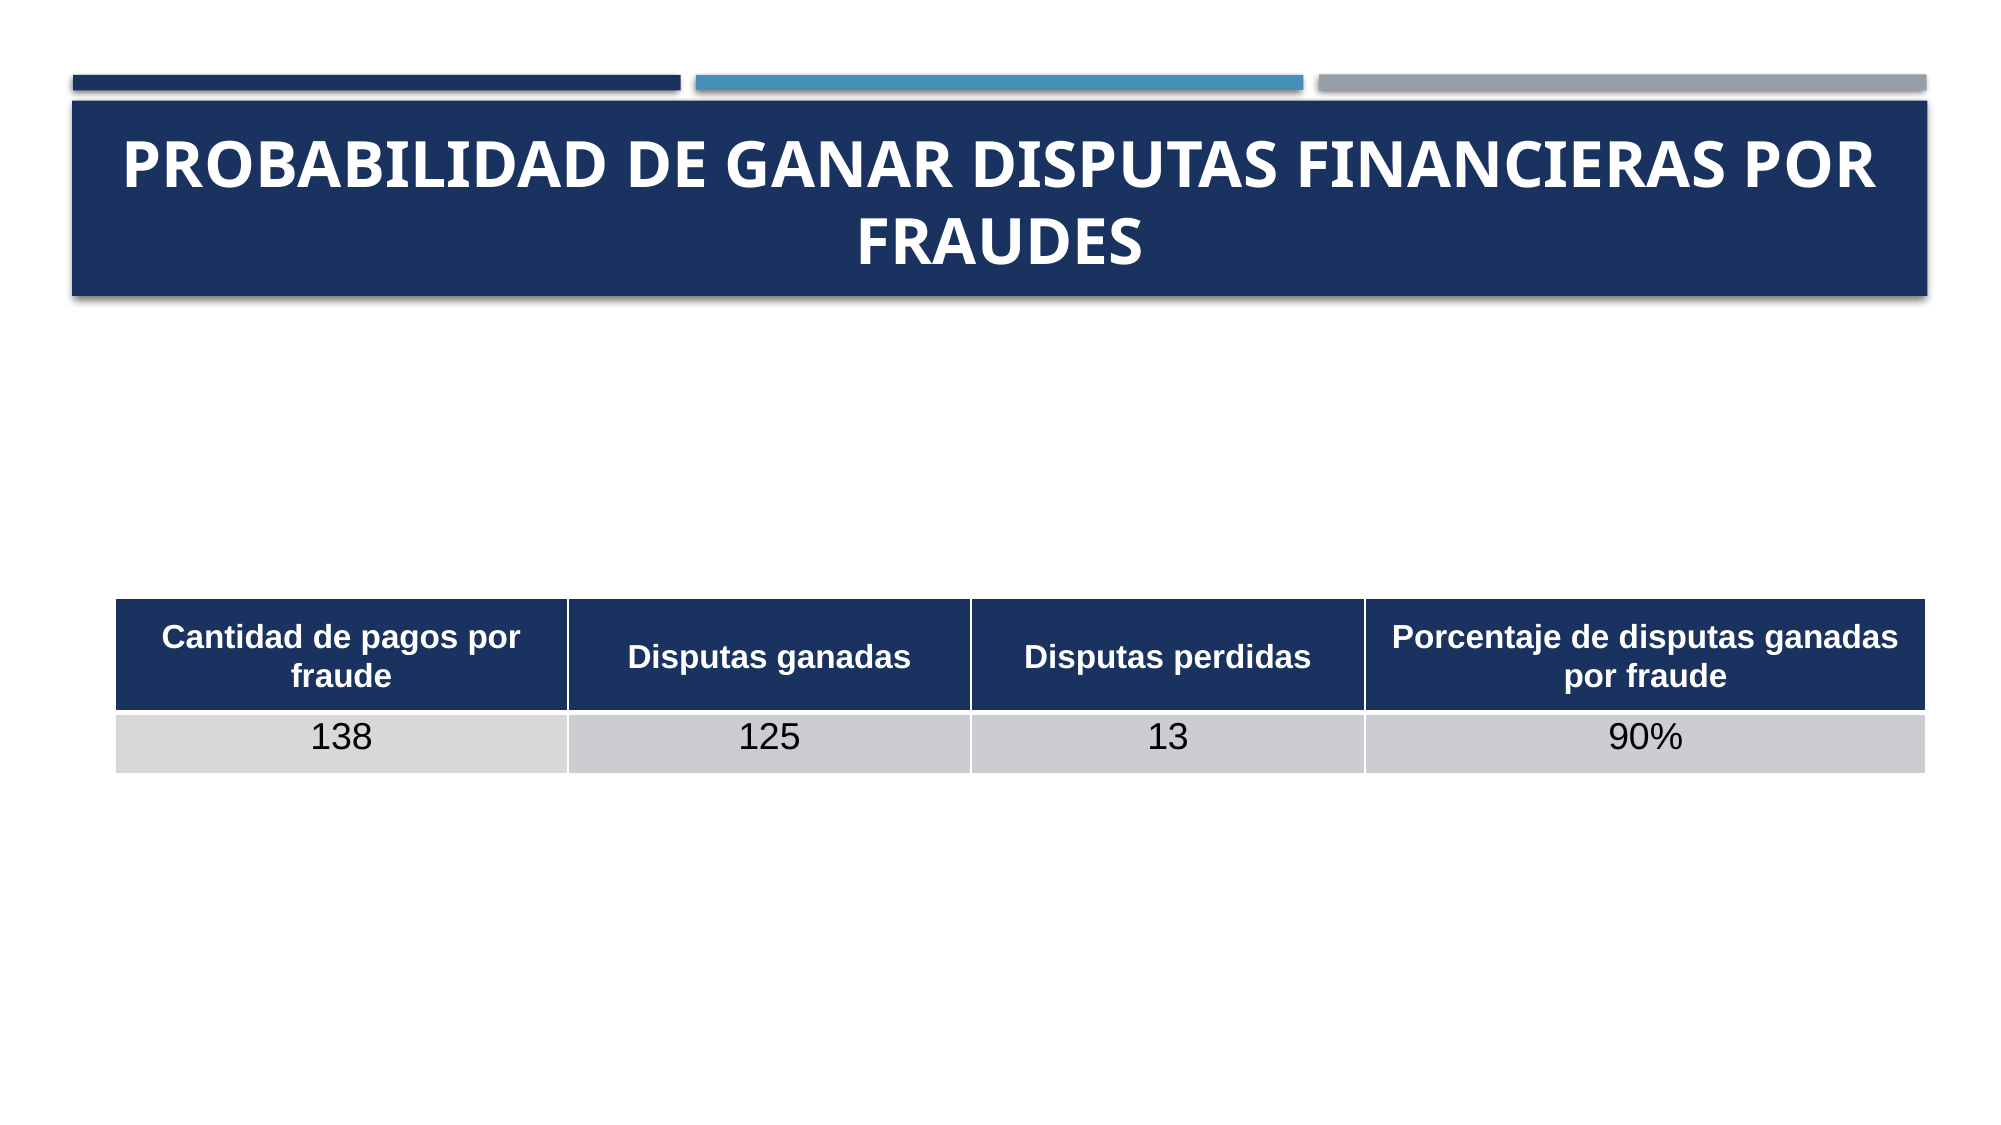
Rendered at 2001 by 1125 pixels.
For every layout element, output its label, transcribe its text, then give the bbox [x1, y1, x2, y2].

table_cell 13 [972, 715, 1364, 773]
text_box [61, 314, 1927, 1125]
table_header Cantidad de pagos por fraude [116, 599, 567, 710]
table_header Disputas perdidas [972, 599, 1364, 710]
table_cell 138 [116, 715, 567, 773]
table_header Disputas ganadas [569, 599, 970, 710]
table_cell 125 [569, 715, 970, 773]
title Probabilidad de ganar disputas financieras por fraudes [95, 115, 1905, 285]
table_header Porcentaje de disputas ganadas por fraude [1366, 599, 1925, 710]
table_cell 90% [1366, 715, 1925, 773]
